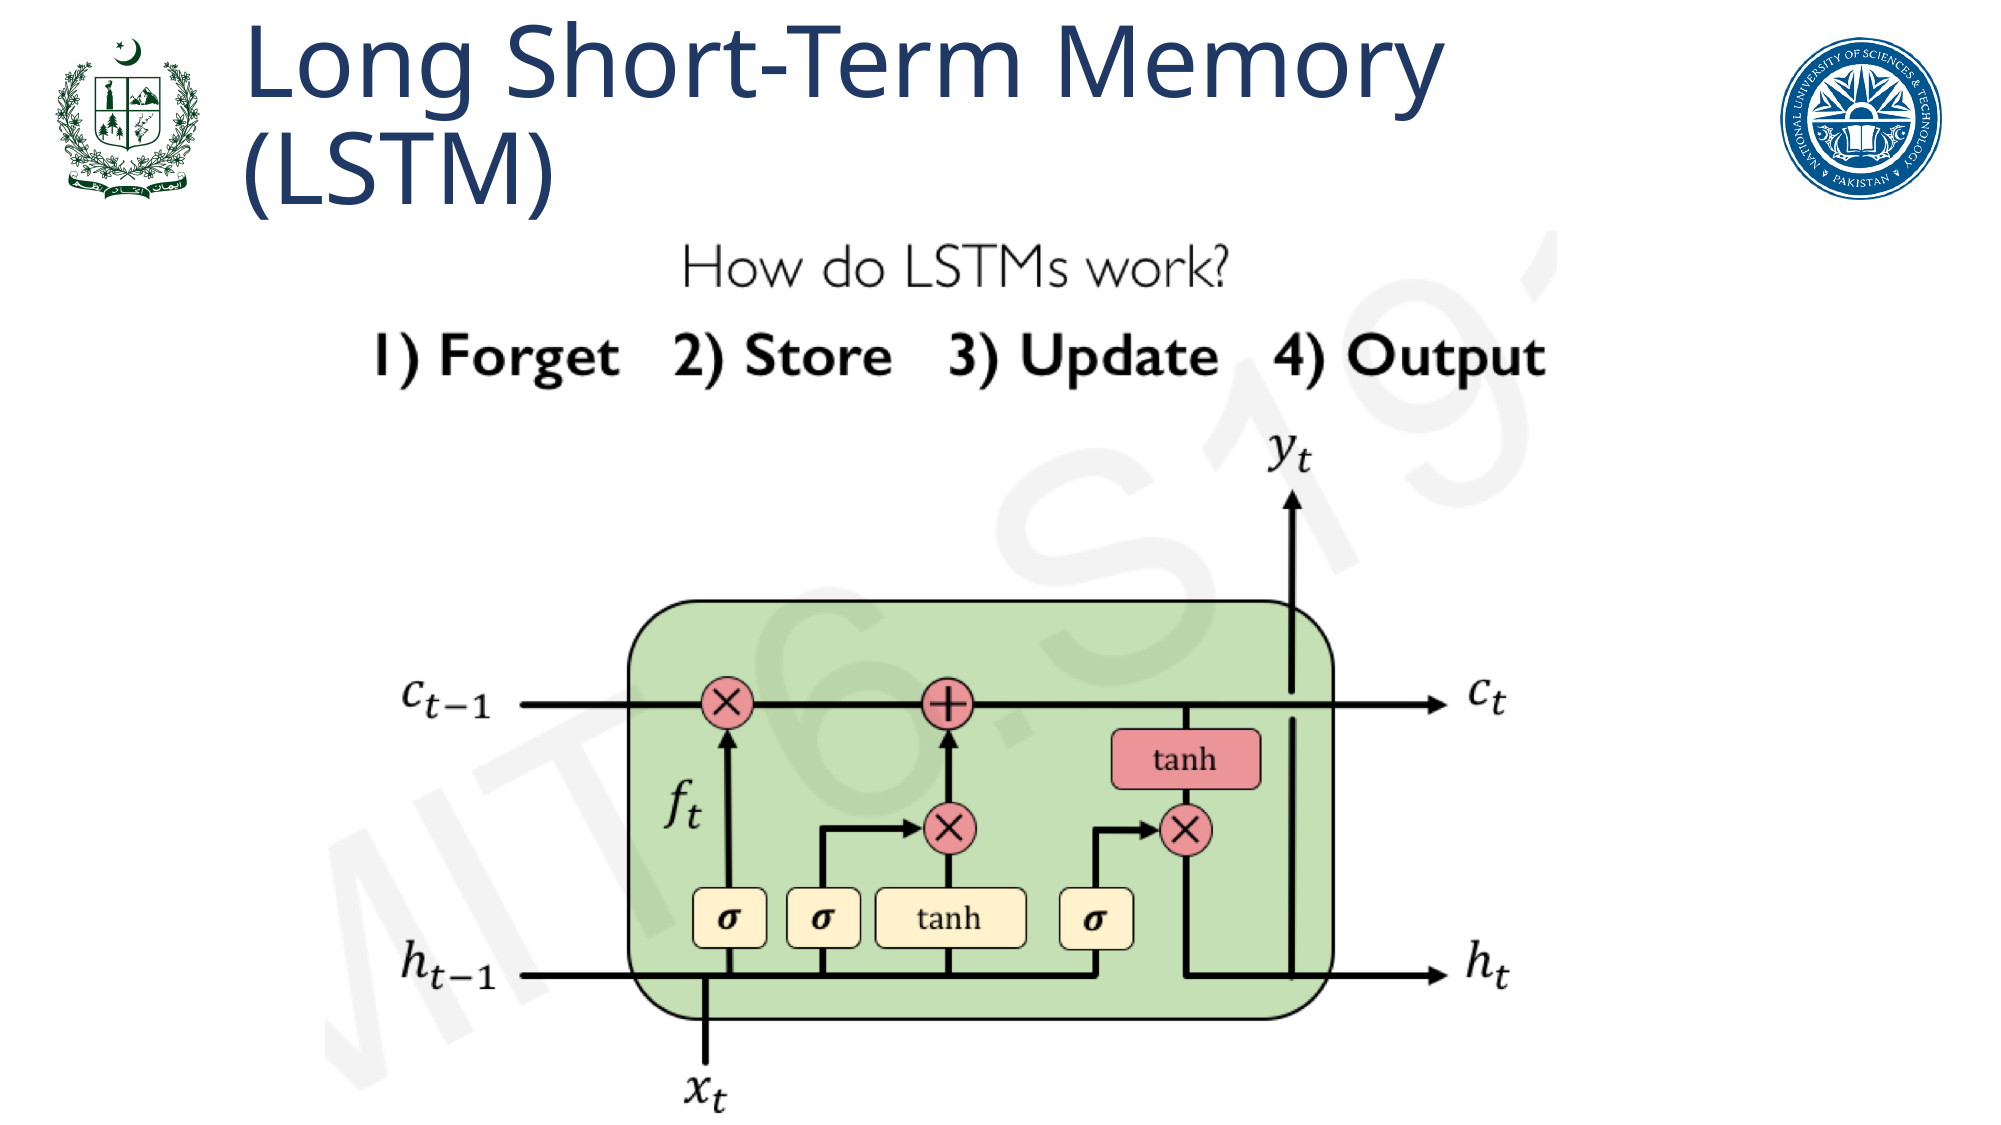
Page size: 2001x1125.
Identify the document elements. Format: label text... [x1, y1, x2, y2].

picture [1780, 37, 1942, 200]
title Long Short-Term Memory (LSTM) [227, 9, 1753, 228]
picture [325, 231, 1557, 1125]
picture [55, 38, 200, 200]
